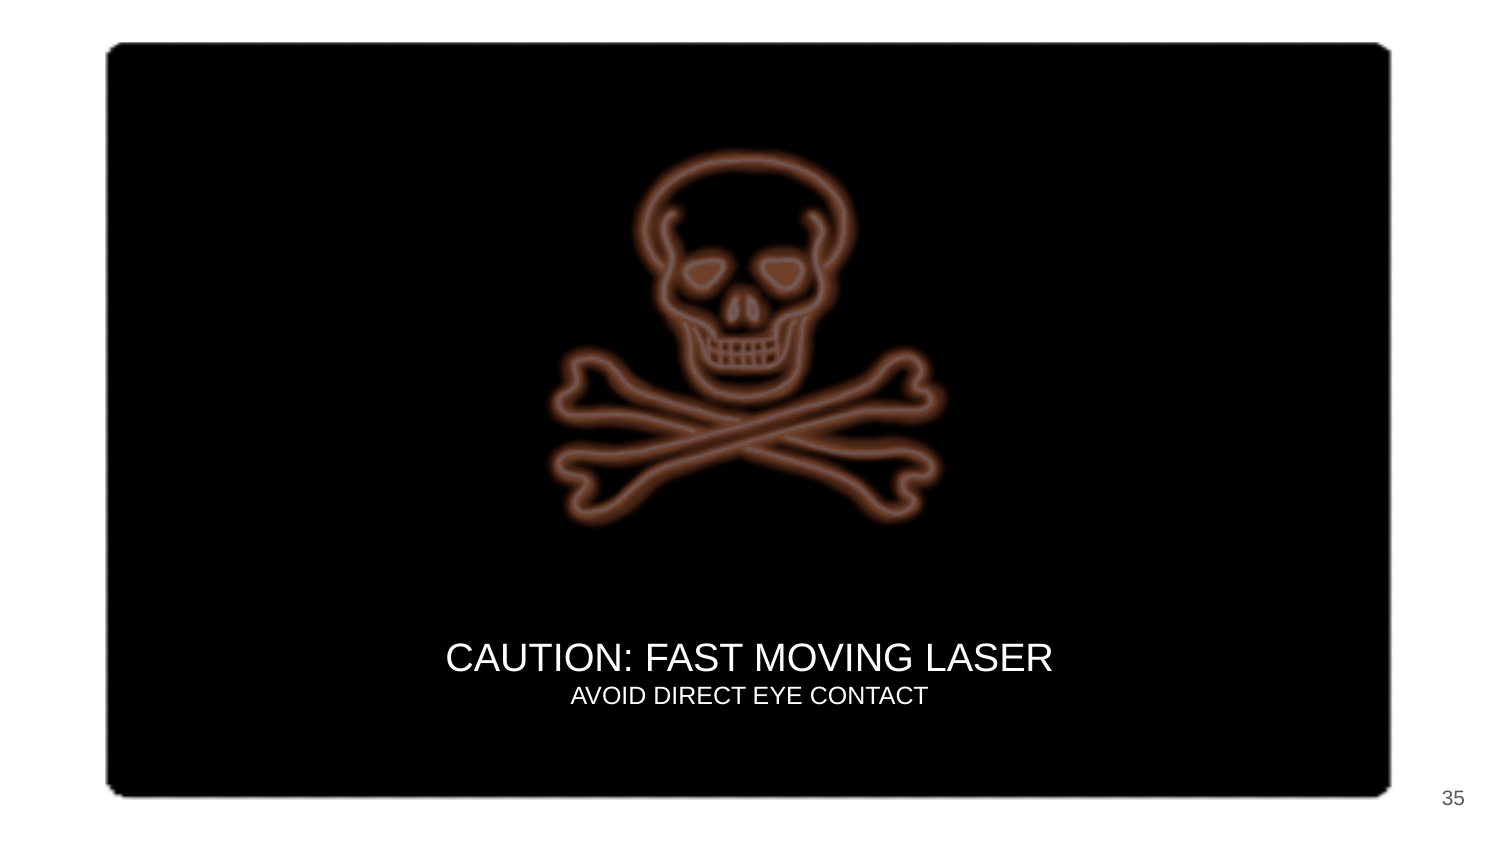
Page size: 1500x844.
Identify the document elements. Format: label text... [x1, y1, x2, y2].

slide_number ‹#› [1389, 764, 1480, 830]
picture [104, 42, 1396, 802]
